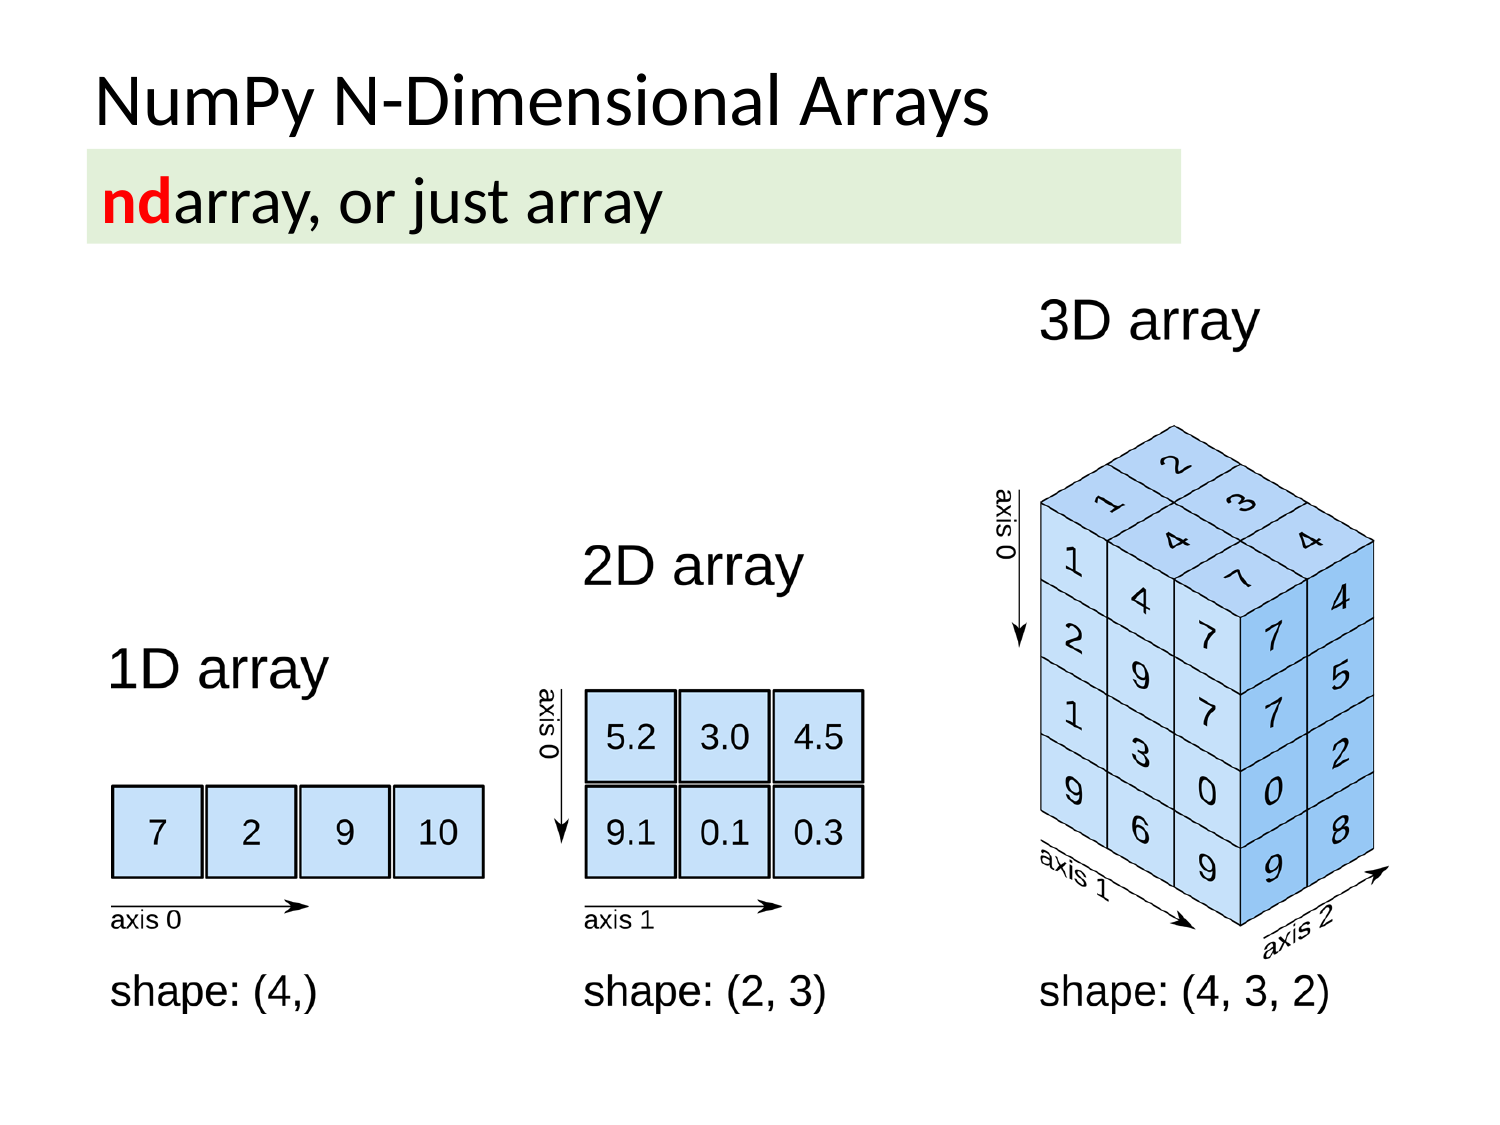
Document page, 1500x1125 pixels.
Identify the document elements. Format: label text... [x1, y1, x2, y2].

text_box ndarray, or just array [86, 148, 1182, 244]
text_box NumPy N-Dimensional Arrays [80, 42, 1007, 148]
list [111, 299, 1389, 1014]
